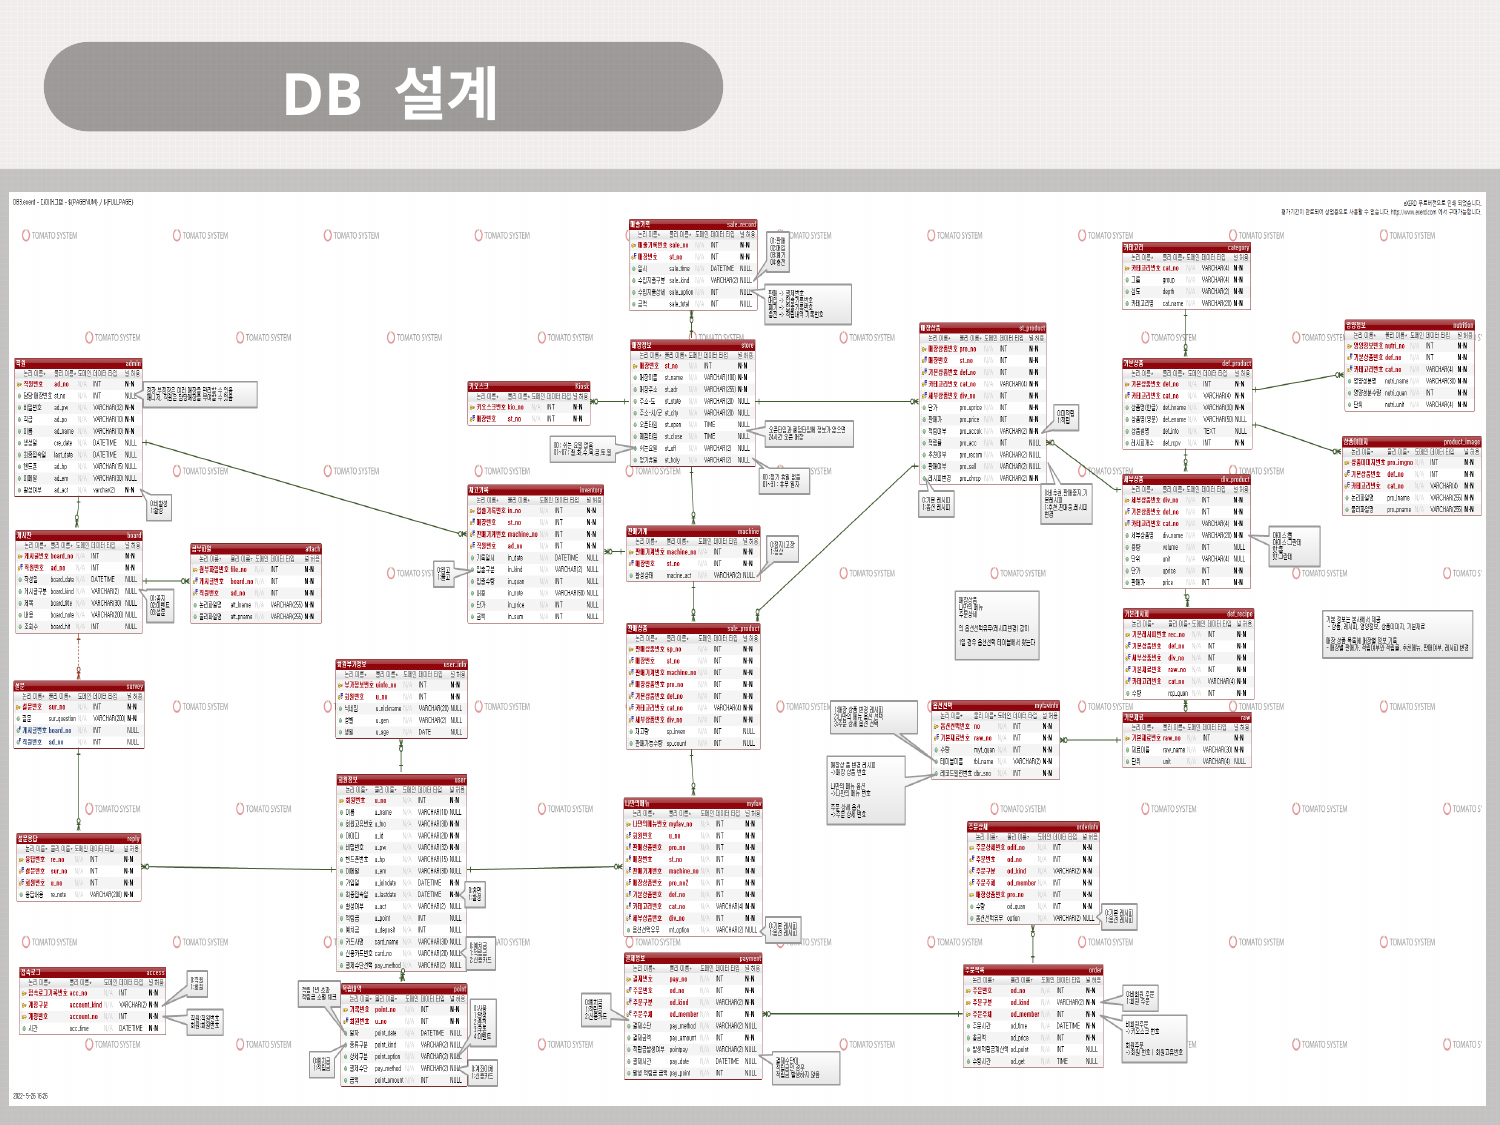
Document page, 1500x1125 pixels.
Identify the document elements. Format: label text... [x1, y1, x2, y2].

text_box [0, 168, 1500, 1125]
picture [9, 192, 1486, 1107]
text_box DB 설계 [42, 40, 725, 133]
